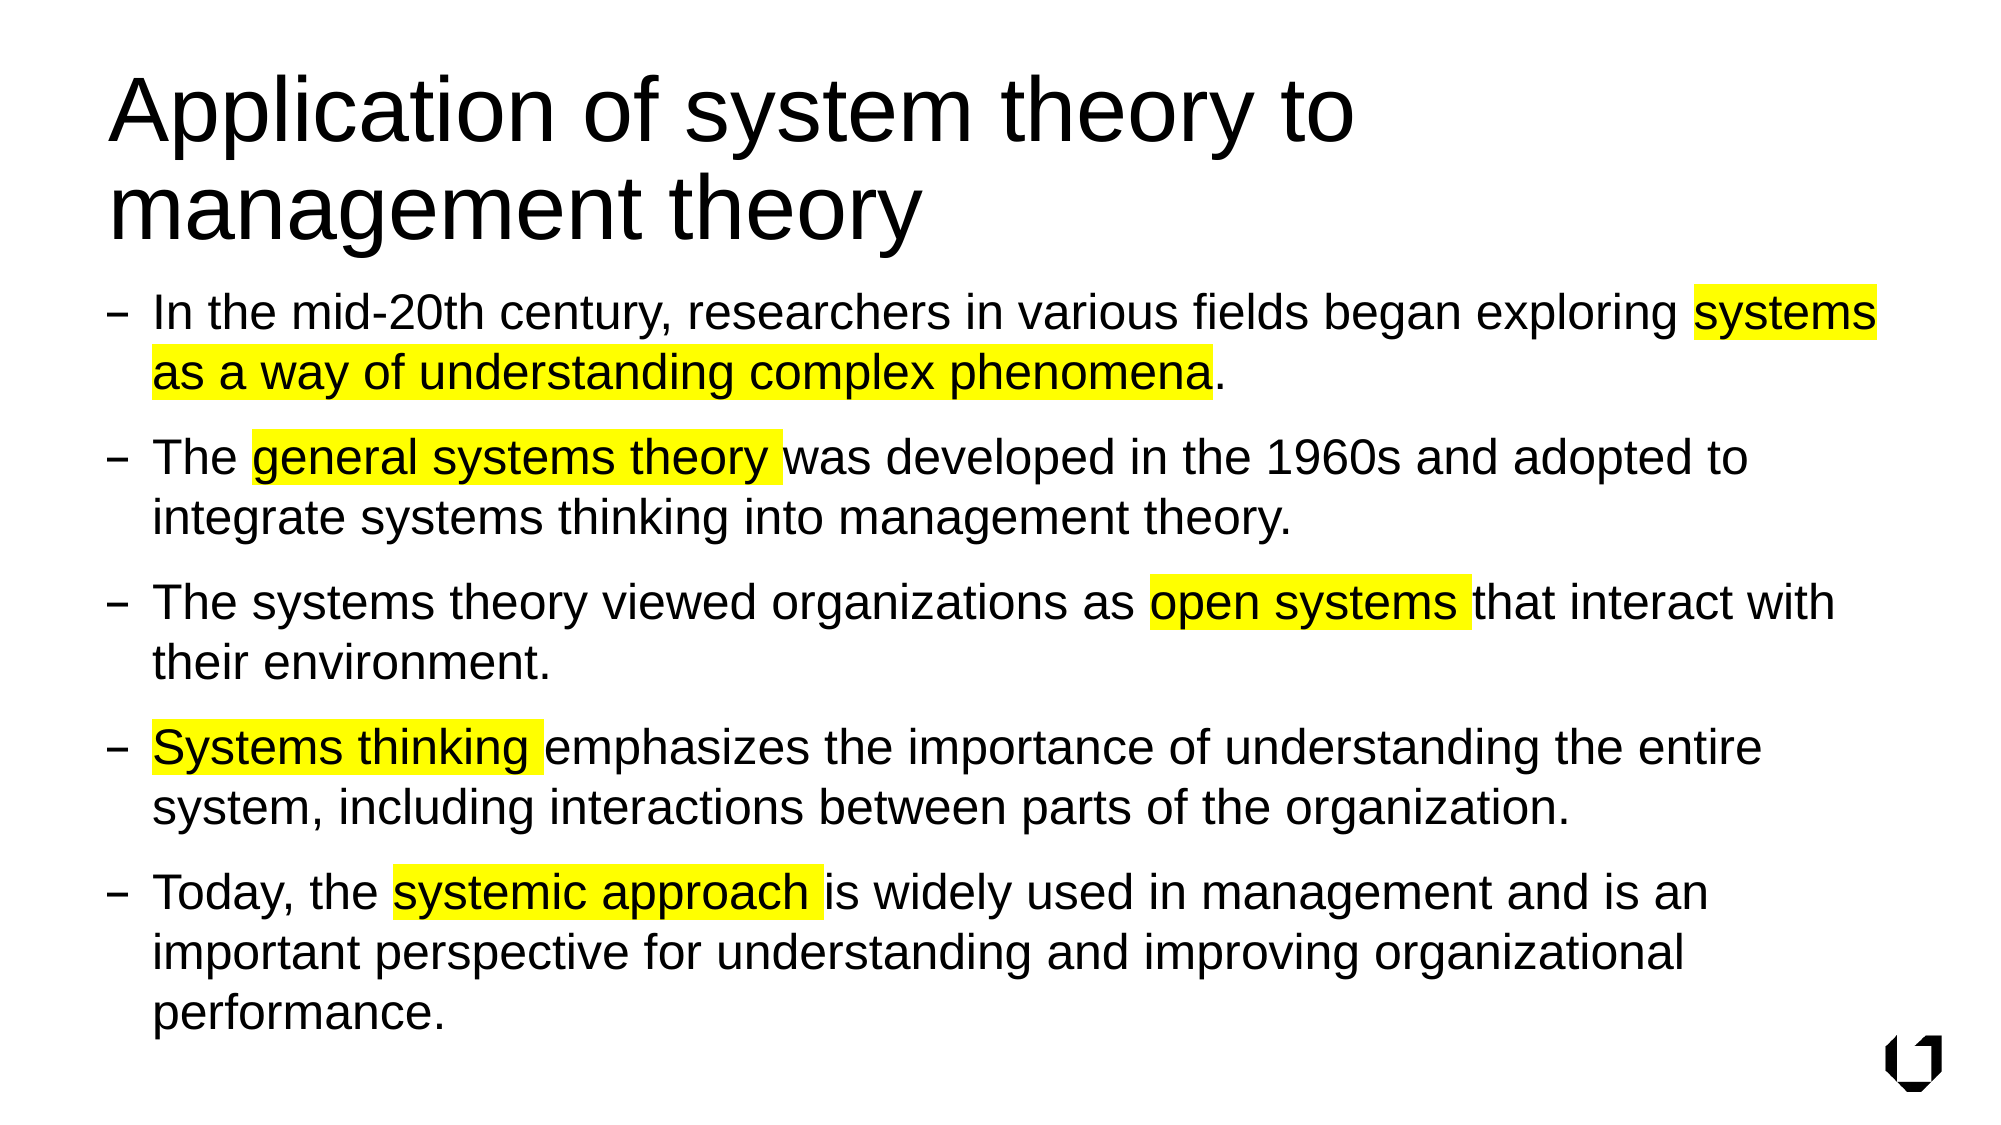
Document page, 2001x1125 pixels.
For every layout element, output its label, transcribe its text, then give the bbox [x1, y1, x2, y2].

text_box Application of system theory to management theory [93, 54, 1863, 273]
picture [1885, 1035, 1943, 1093]
text_box In the mid-20th century, researchers in various fields began exploring systems as a way of understanding complex phenomena. The general systems theory was developed in the 1960s and adopted to integrate systems thinking into management theory. The systems theory viewed organizations as open systems that interact with their environment. Systems thinking emphasizes the importance of understanding the entire system, including interactions between parts of the organization. Today, the systemic approach is widely used in management and is an important perspective for understanding and improving organizational performance. [90, 272, 1904, 1047]
